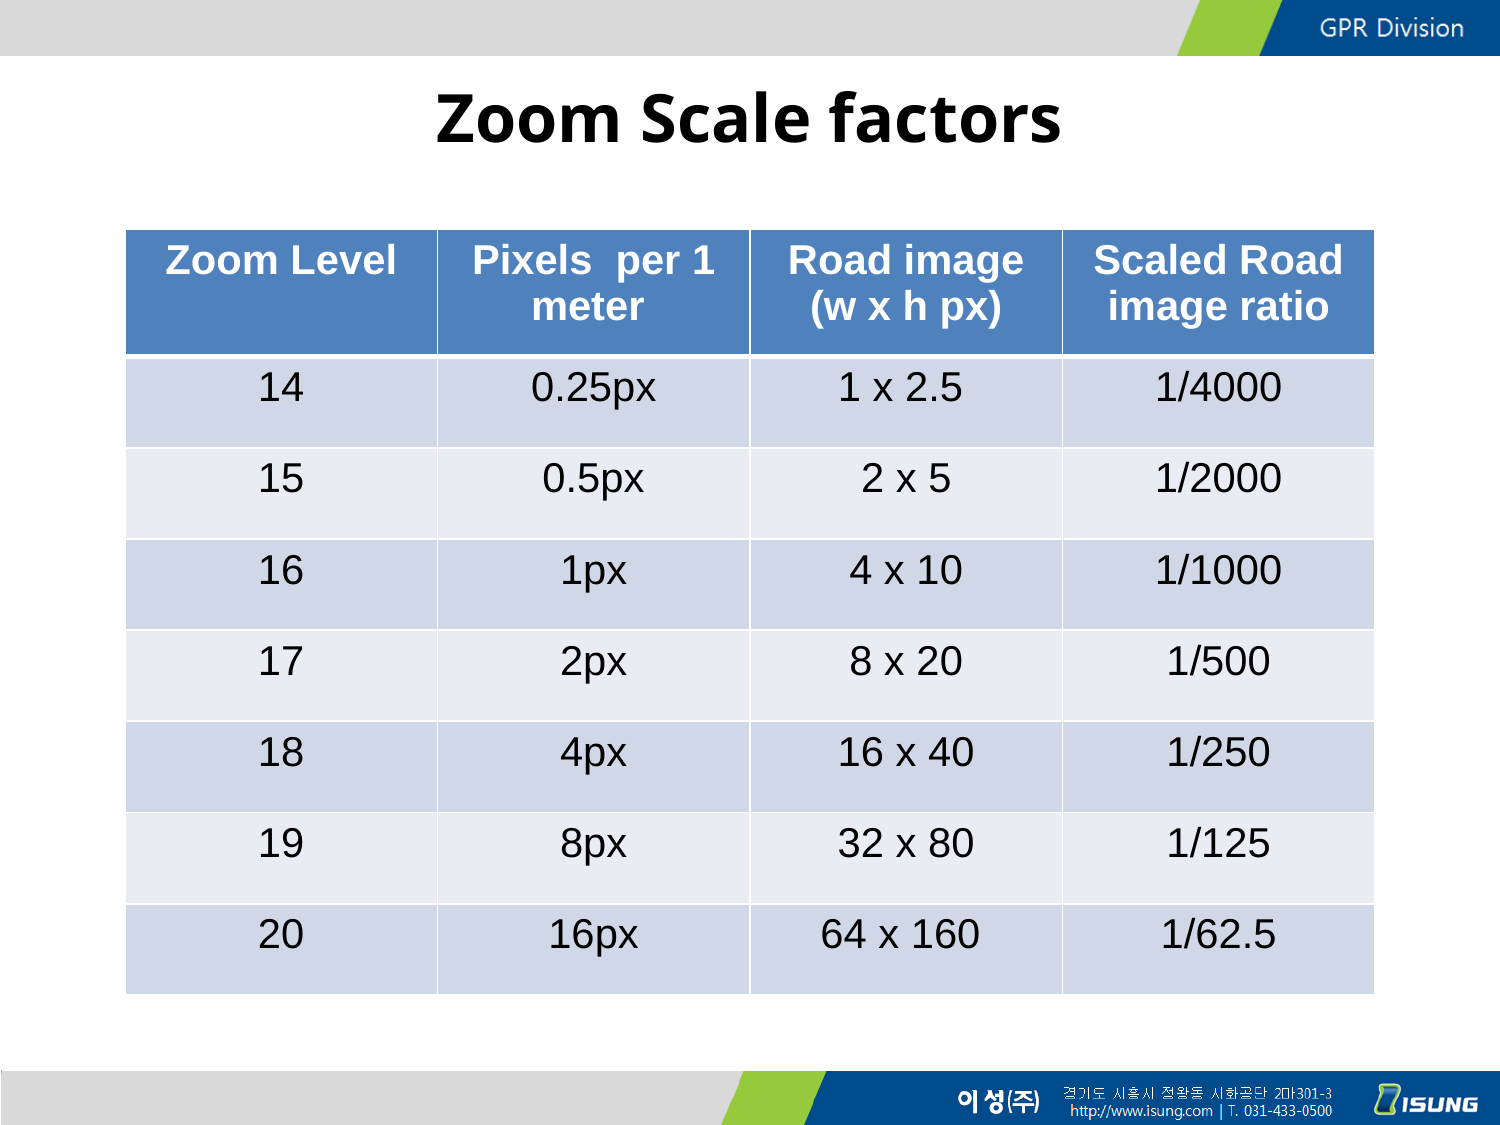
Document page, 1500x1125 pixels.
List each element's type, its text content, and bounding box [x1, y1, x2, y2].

table_cell 20 [126, 905, 437, 994]
table_cell 1/125 [1063, 813, 1374, 903]
table_cell 8 x 20 [751, 631, 1062, 720]
table_cell 1 x 2.5 [751, 359, 1062, 447]
table_header Zoom Level [126, 230, 437, 354]
list [75, 205, 1425, 1047]
table_cell 19 [126, 813, 437, 903]
table_cell 14 [126, 359, 437, 447]
table_cell 2px [438, 631, 749, 720]
table_cell 1/62.5 [1063, 905, 1374, 994]
table_header Road image (w x h px) [751, 230, 1062, 354]
picture [1, 1070, 1500, 1125]
table_cell 2 x 5 [751, 449, 1062, 538]
table_cell 8px [438, 813, 749, 903]
table_cell 1/500 [1063, 631, 1374, 720]
table_cell 64 x 160 [751, 905, 1062, 994]
table_cell 16 x 40 [751, 722, 1062, 812]
table_cell 1/1000 [1063, 540, 1374, 629]
table_cell 17 [126, 631, 437, 720]
table_cell 1/250 [1063, 722, 1374, 812]
table_cell 18 [126, 722, 437, 812]
table_cell 1/4000 [1063, 359, 1374, 447]
table_cell 15 [126, 449, 437, 538]
table_cell 4px [438, 722, 749, 812]
table_cell 16px [438, 905, 749, 994]
picture [0, 0, 1500, 56]
table_cell 0.25px [438, 359, 749, 447]
table_cell 1px [438, 540, 749, 629]
table_cell 4 x 10 [751, 540, 1062, 629]
table_cell 1/2000 [1063, 449, 1374, 538]
table_cell 0.5px [438, 449, 749, 538]
table_cell 16 [126, 540, 437, 629]
table_header Pixels per 1 meter [438, 230, 749, 354]
table_cell 32 x 80 [751, 813, 1062, 903]
title Zoom Scale factors [75, 54, 1425, 178]
table_header Scaled Road image ratio [1063, 230, 1374, 354]
